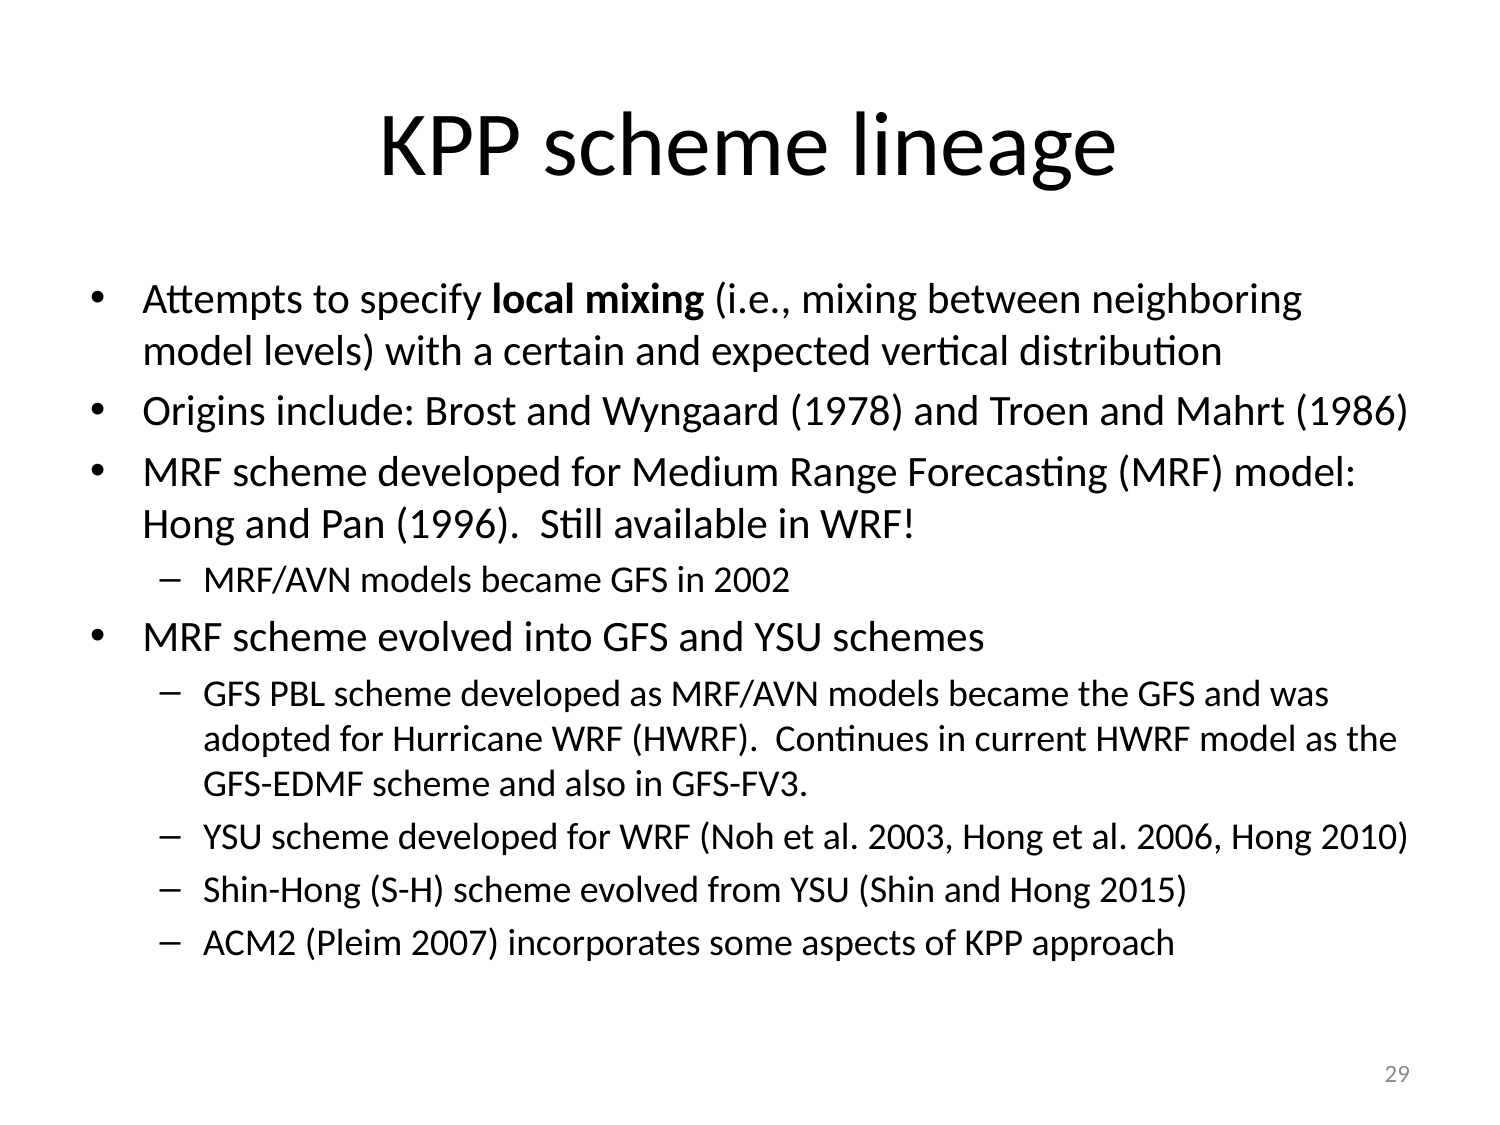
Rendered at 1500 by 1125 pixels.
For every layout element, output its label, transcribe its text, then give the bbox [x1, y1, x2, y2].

list Attempts to specify local mixing (i.e., mixing between neighboring model levels) with a certain and expected vertical distribution Origins include: Brost and Wyngaard (1978) and Troen and Mahrt (1986) MRF scheme developed for Medium Range Forecasting (MRF) model: Hong and Pan (1996). Still available in WRF! MRF/AVN models became GFS in 2002 MRF scheme evolved into GFS and YSU schemes GFS PBL scheme developed as MRF/AVN models became the GFS and was adopted for Hurricane WRF (HWRF). Continues in current HWRF model as the GFS-EDMF scheme and also in GFS-FV3. YSU scheme developed for WRF (Noh et al. 2003, Hong et al. 2006, Hong 2010) Shin-Hong (S-H) scheme evolved from YSU (Shin and Hong 2015) ACM2 (Pleim 2007) incorporates some aspects of KPP approach [75, 262, 1425, 1005]
slide_number 29 [1074, 1042, 1425, 1103]
title KPP scheme lineage [75, 45, 1425, 233]
